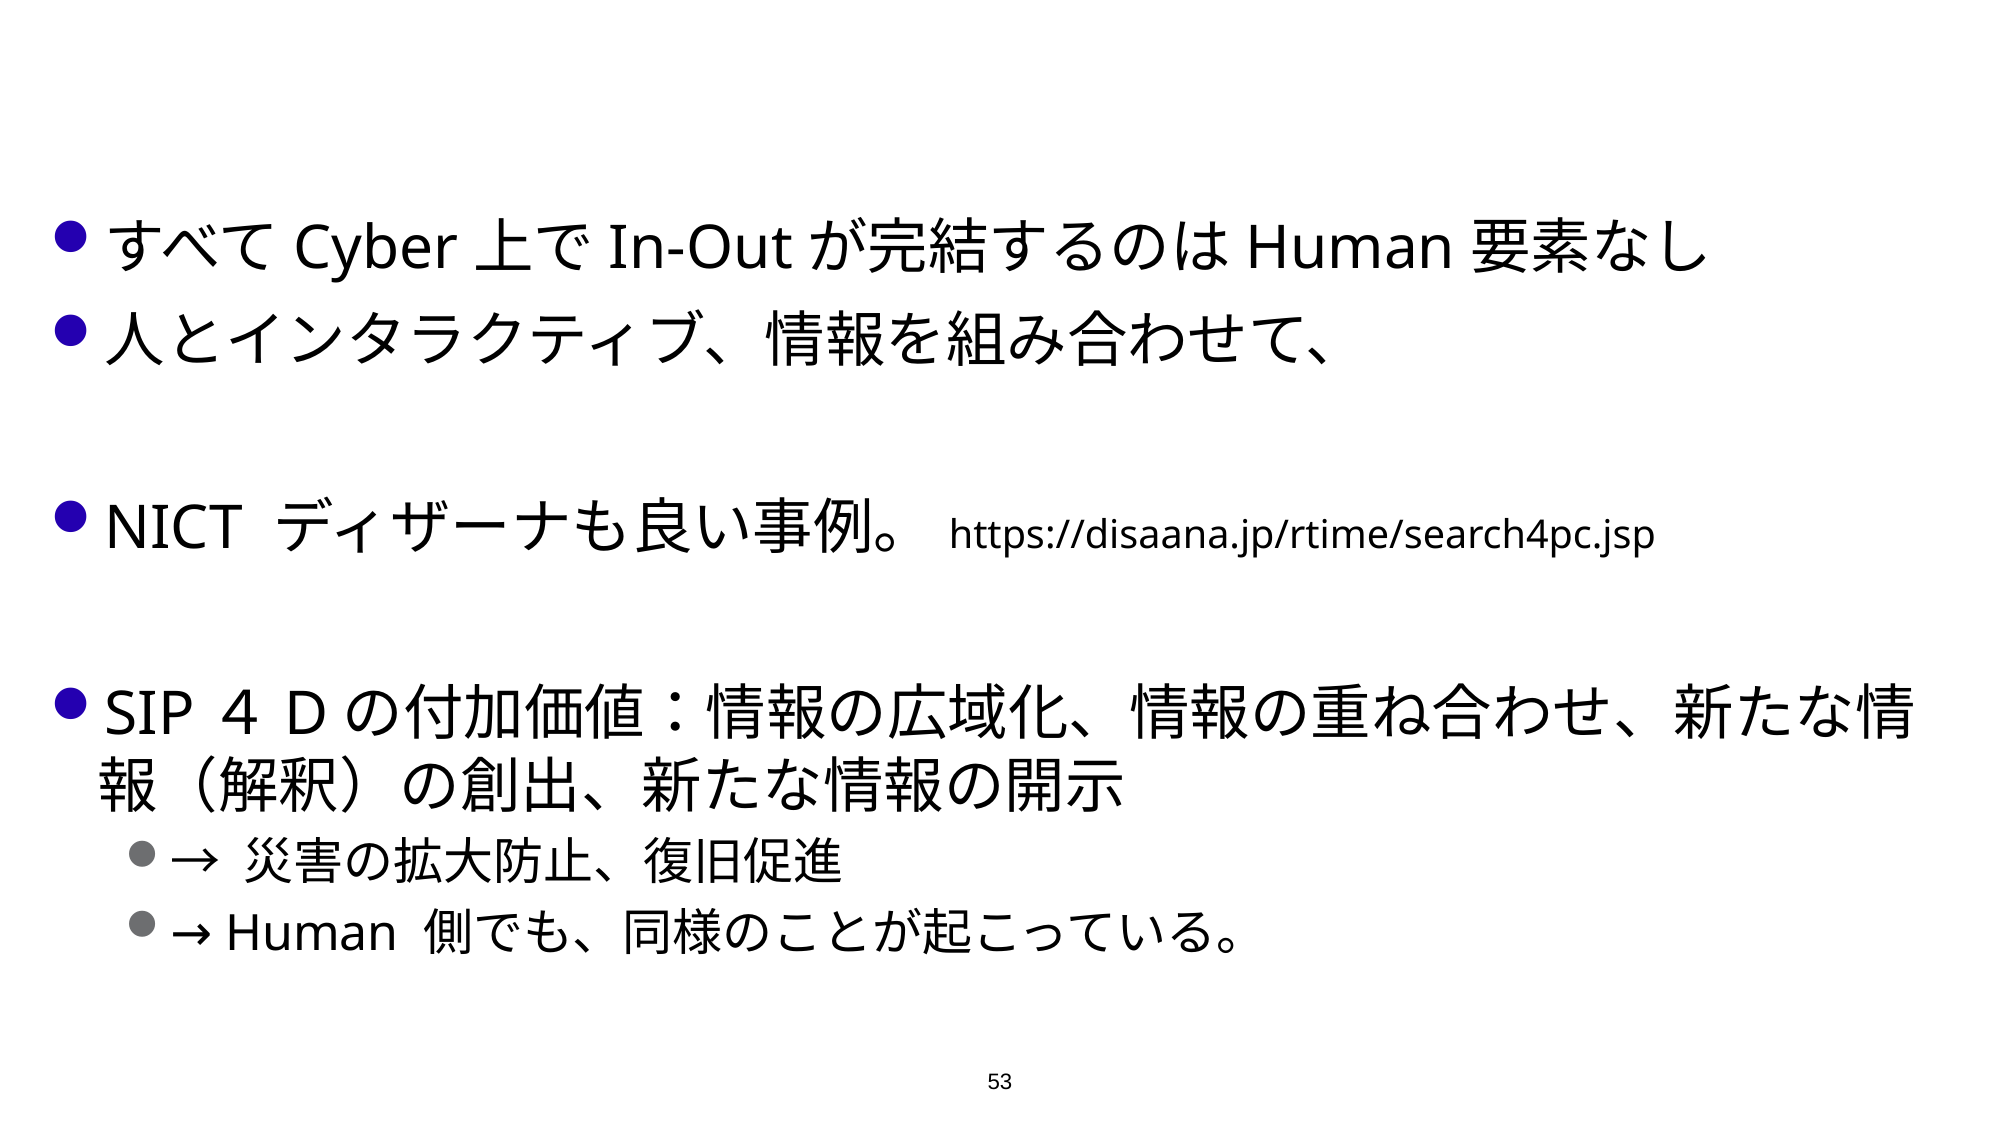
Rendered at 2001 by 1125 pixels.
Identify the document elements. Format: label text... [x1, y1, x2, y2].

list すべてCyber上でIn-Outが完結するのはHuman要素なし 人とインタラクティブ、情報を組み合わせて、 NICT ディザーナも良い事例。https://disaana.jp/rtime/search4pc.jsp SIP４Dの付加価値：情報の広域化、情報の重ね合わせ、新たな情報（解釈）の創出、新たな情報の開示 → 災害の拡大防止、復旧促進 → Human 側でも、同様のことが起こっている。 [50, 207, 1949, 1037]
slide_number 53 [940, 1066, 1059, 1094]
